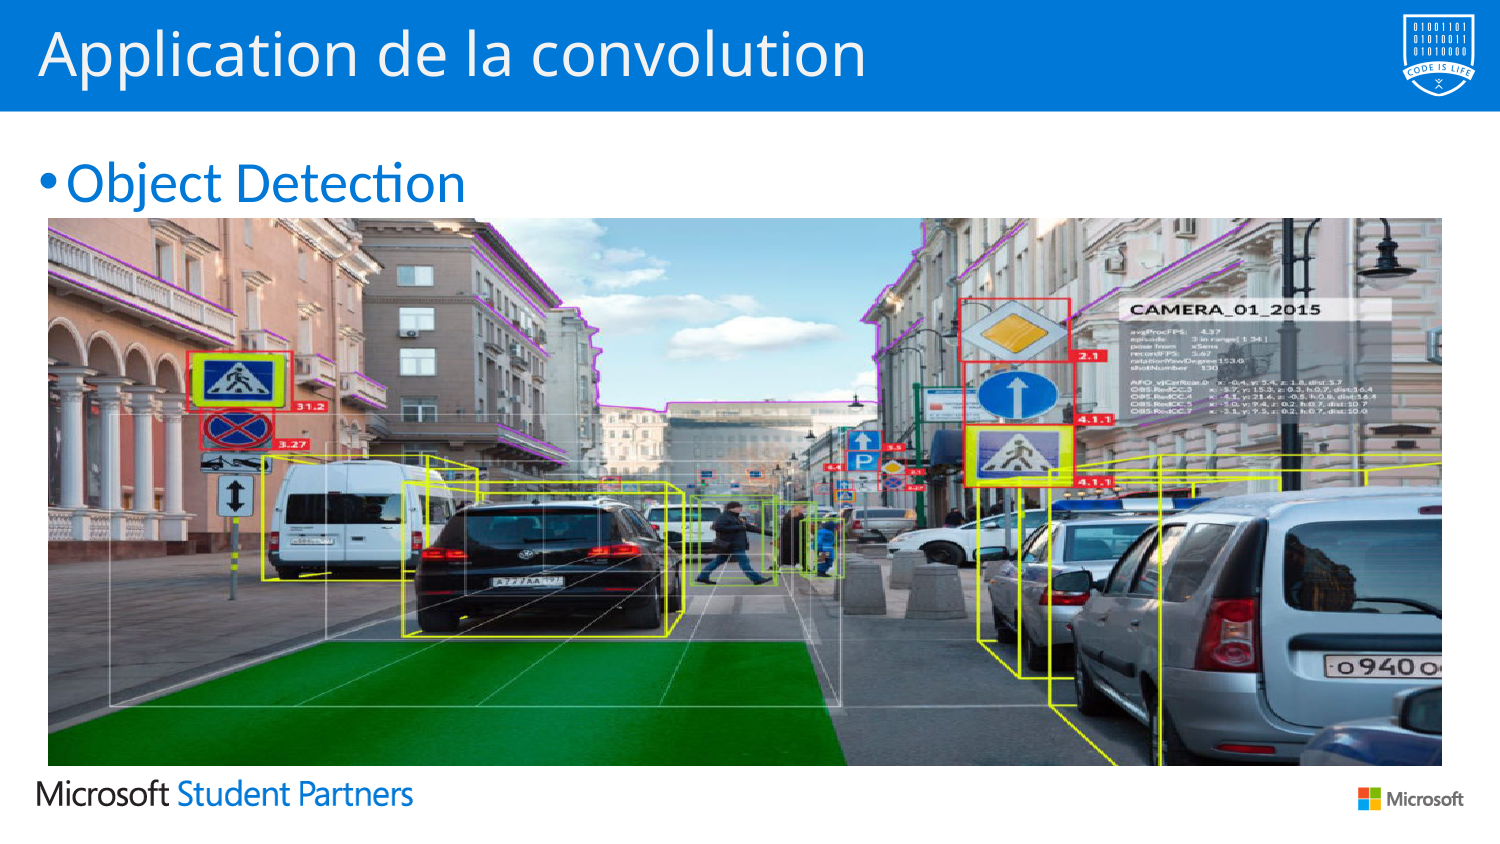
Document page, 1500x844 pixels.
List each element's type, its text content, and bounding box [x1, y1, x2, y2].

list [48, 218, 1442, 766]
list Object Detection [38, 151, 751, 735]
picture [0, 0, 1500, 844]
title Application de la convolution [38, 23, 1285, 90]
